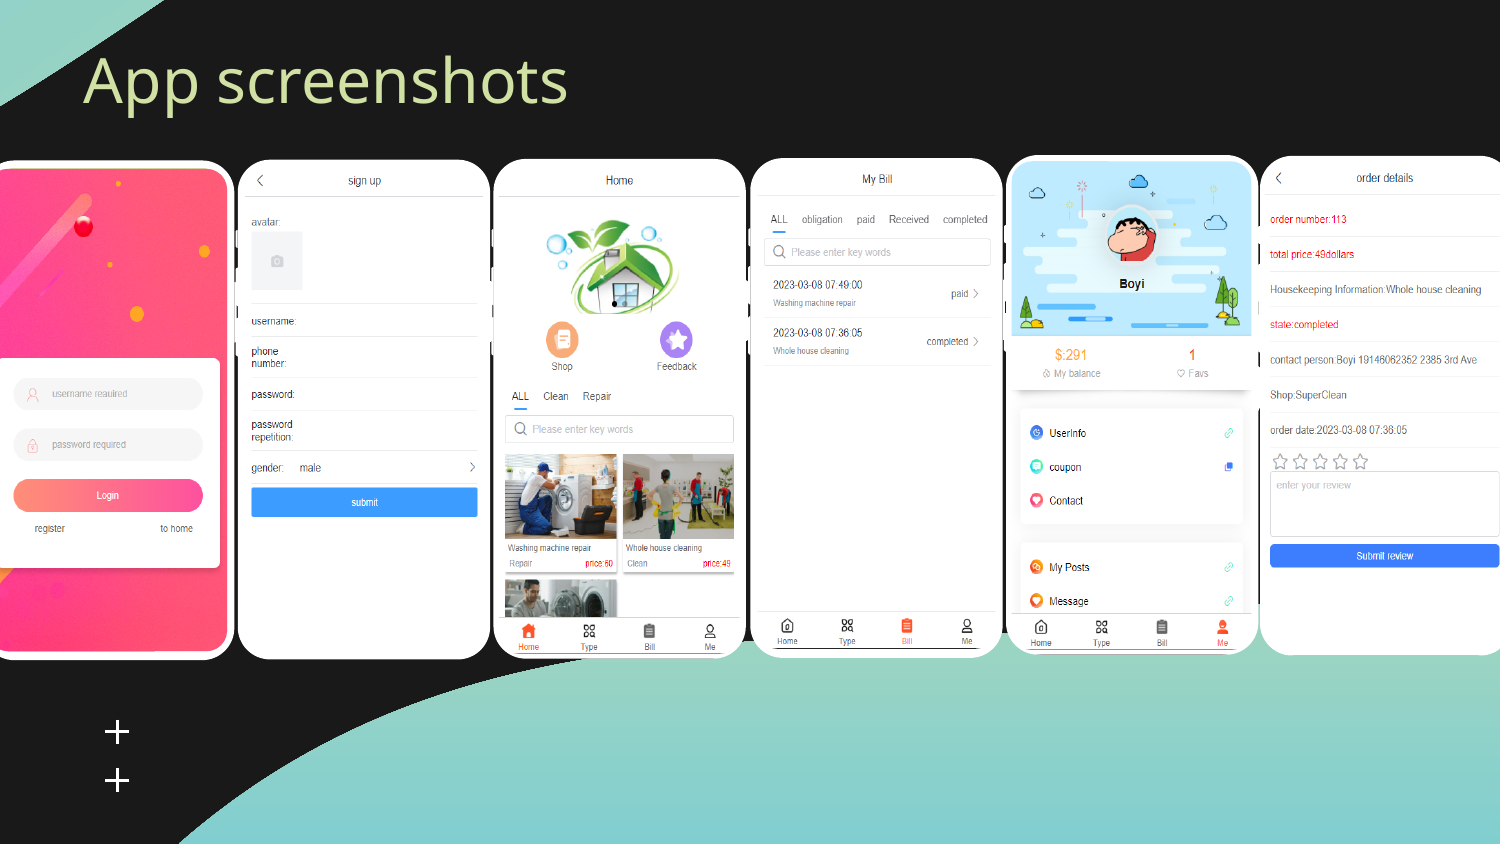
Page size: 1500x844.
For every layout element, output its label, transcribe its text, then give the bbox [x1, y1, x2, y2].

title App screenshots [69, 26, 1267, 121]
picture [1264, 161, 1500, 649]
picture [244, 165, 484, 654]
picture [1011, 161, 1252, 651]
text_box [0, 160, 233, 168]
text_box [1003, 154, 1258, 656]
picture [498, 164, 740, 655]
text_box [235, 159, 489, 660]
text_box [1257, 155, 1500, 656]
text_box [491, 158, 745, 659]
picture [757, 164, 996, 650]
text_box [747, 157, 999, 659]
picture [0, 168, 228, 652]
